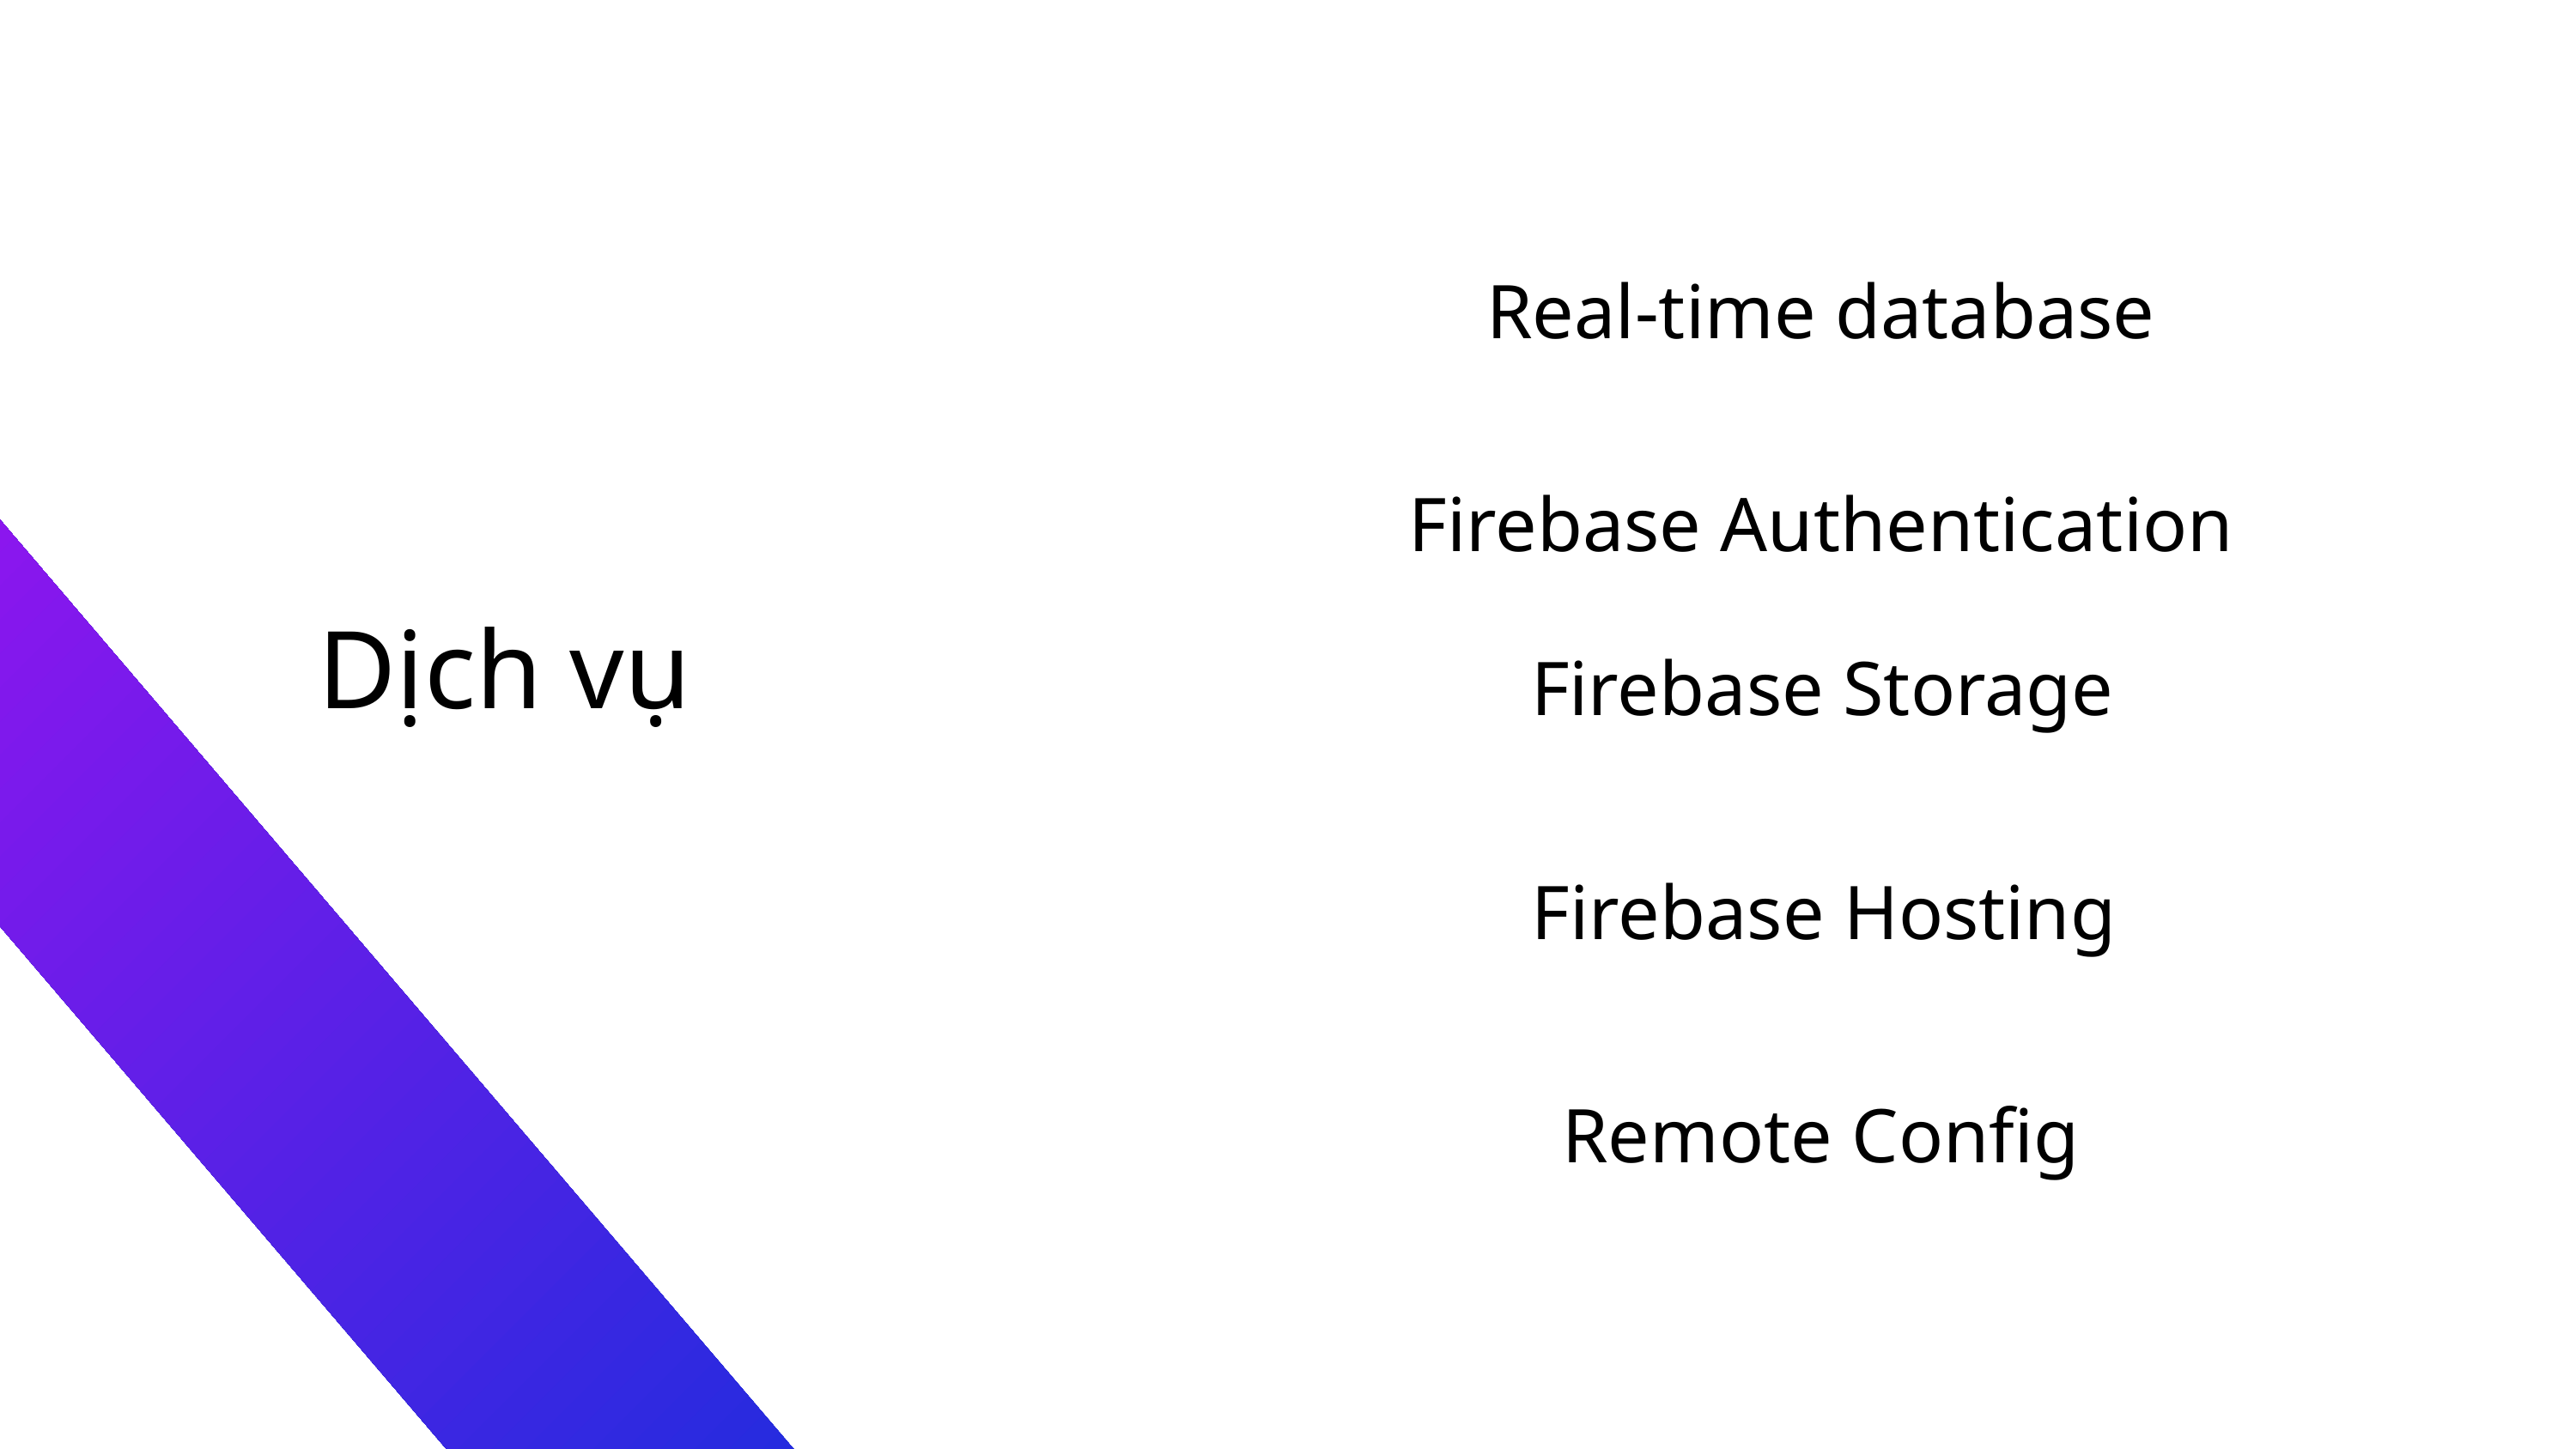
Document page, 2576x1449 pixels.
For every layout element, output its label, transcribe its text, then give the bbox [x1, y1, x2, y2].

text_box Firebase Hosting [1509, 850, 2139, 1058]
text_box Remote Config [1539, 1074, 2103, 1282]
text_box Firebase Storage [1509, 627, 2136, 834]
text_box Real-time database [1458, 250, 2184, 354]
text_box Dịch vụ [0, 579, 1097, 633]
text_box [0, 635, 1384, 900]
text_box Firebase Authentication [1373, 462, 2269, 670]
